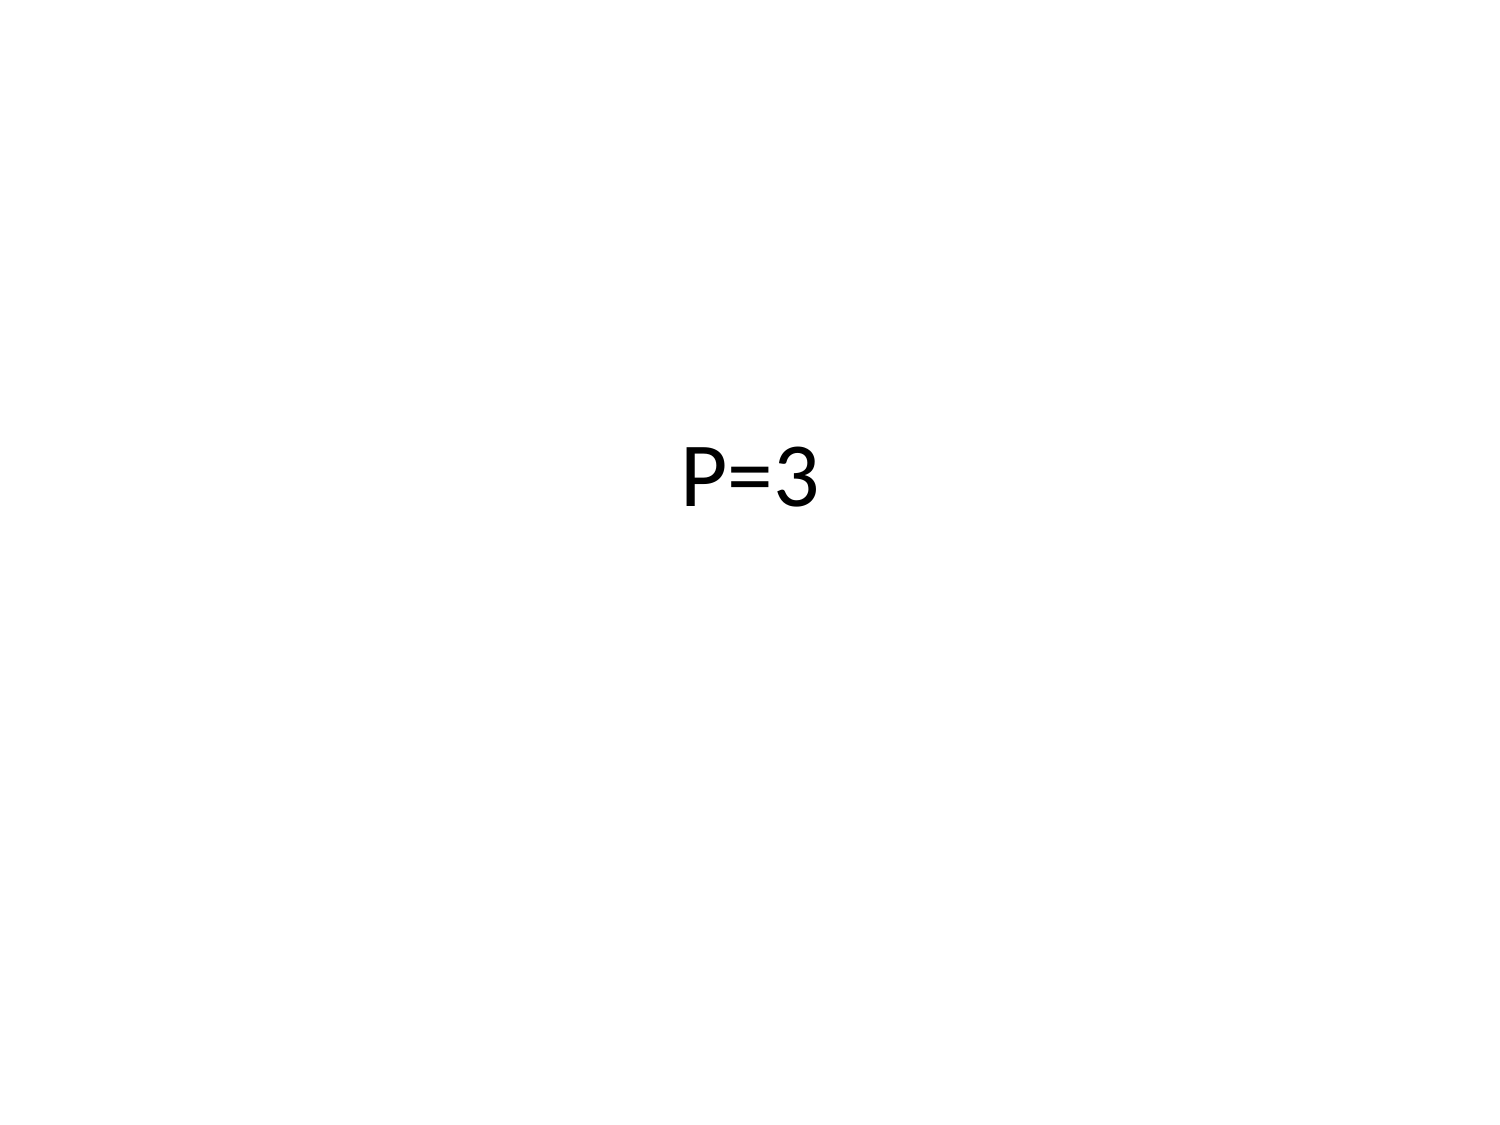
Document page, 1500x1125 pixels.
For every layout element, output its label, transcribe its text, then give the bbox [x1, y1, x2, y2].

title P=3 [112, 349, 1388, 591]
